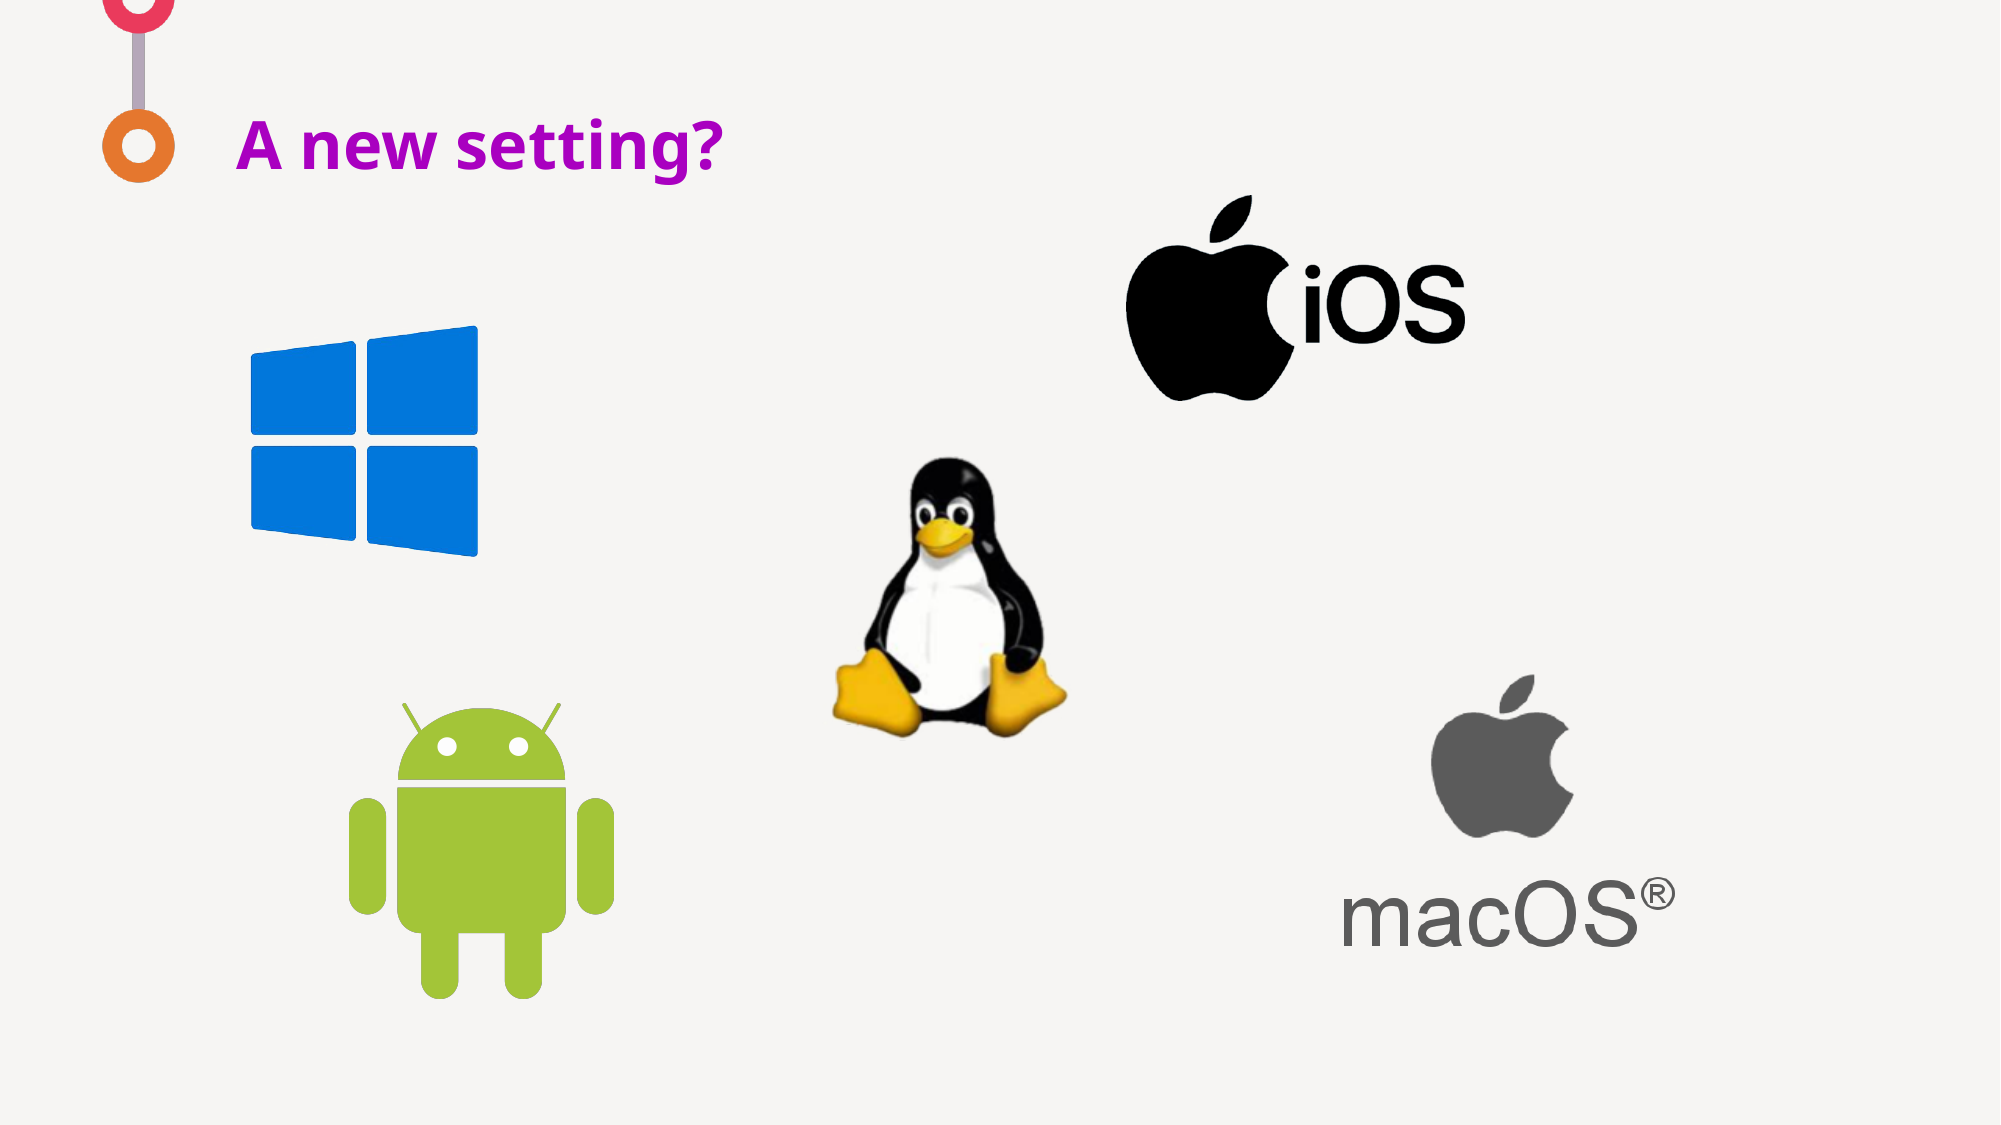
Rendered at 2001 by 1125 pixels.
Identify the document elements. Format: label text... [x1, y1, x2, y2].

picture [349, 703, 614, 999]
picture [1125, 194, 1465, 402]
picture [100, 0, 179, 192]
picture [712, 454, 1181, 742]
picture [1324, 638, 1685, 999]
title A new setting? [236, 111, 1388, 278]
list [114, 191, 614, 691]
